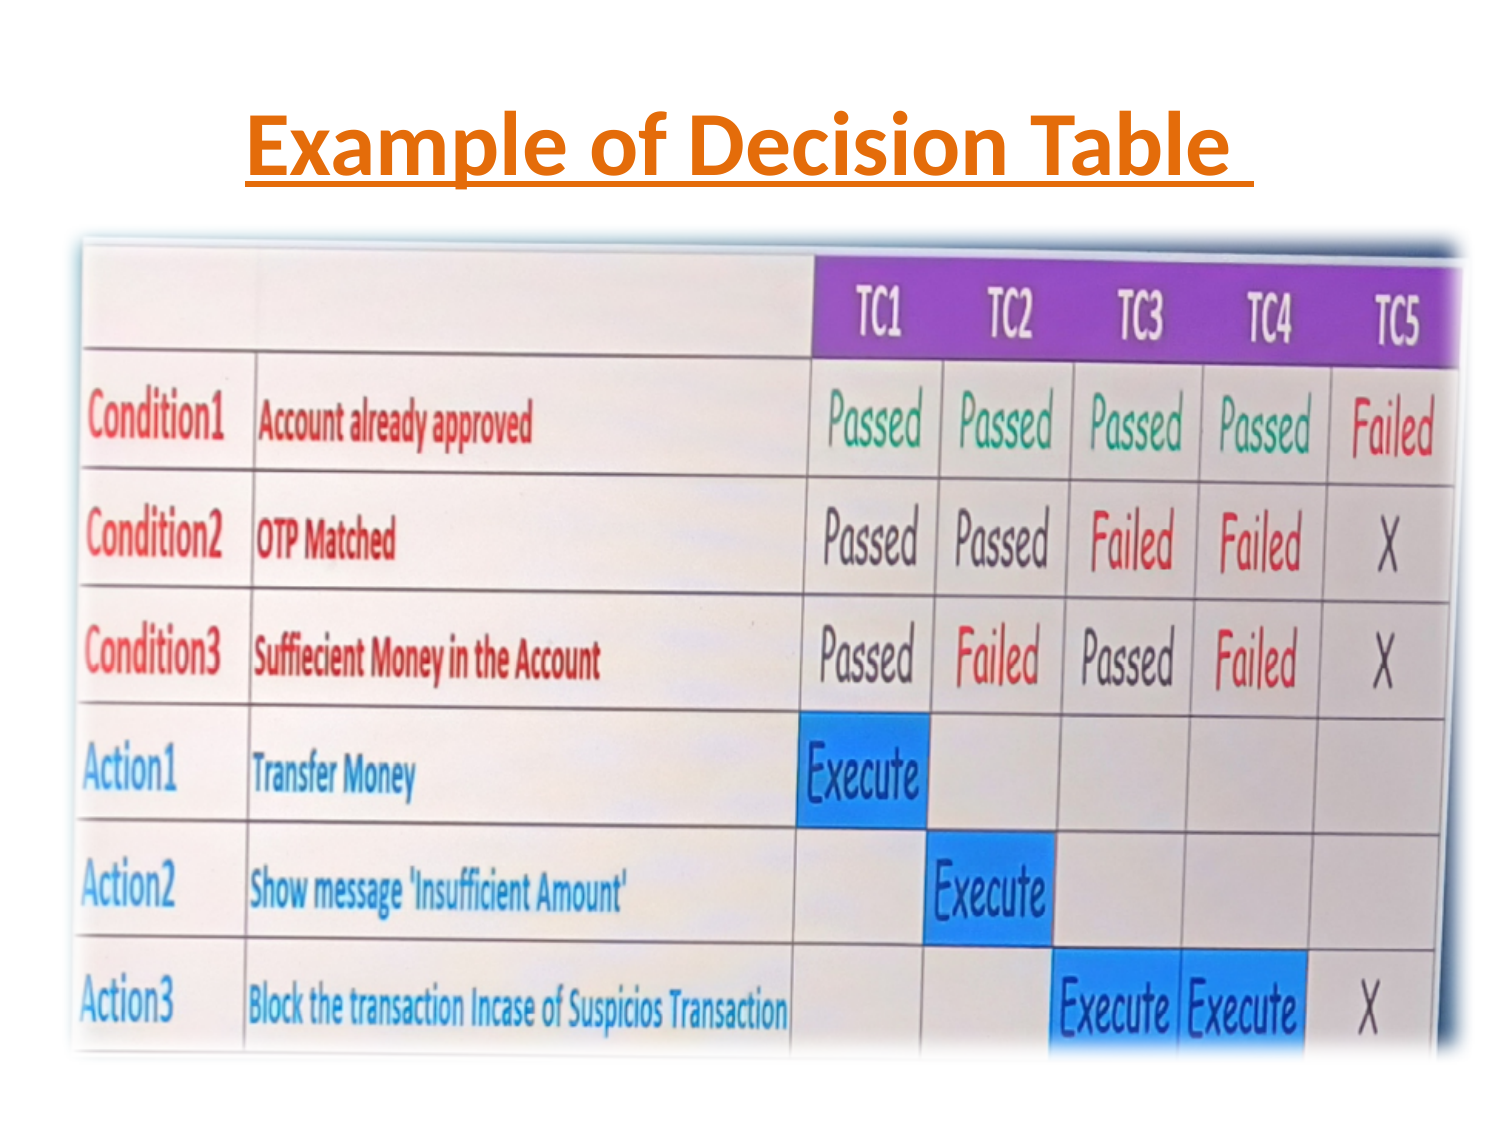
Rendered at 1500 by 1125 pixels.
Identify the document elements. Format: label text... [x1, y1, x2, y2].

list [62, 224, 1476, 1066]
title Example of Decision Table [75, 45, 1425, 223]
